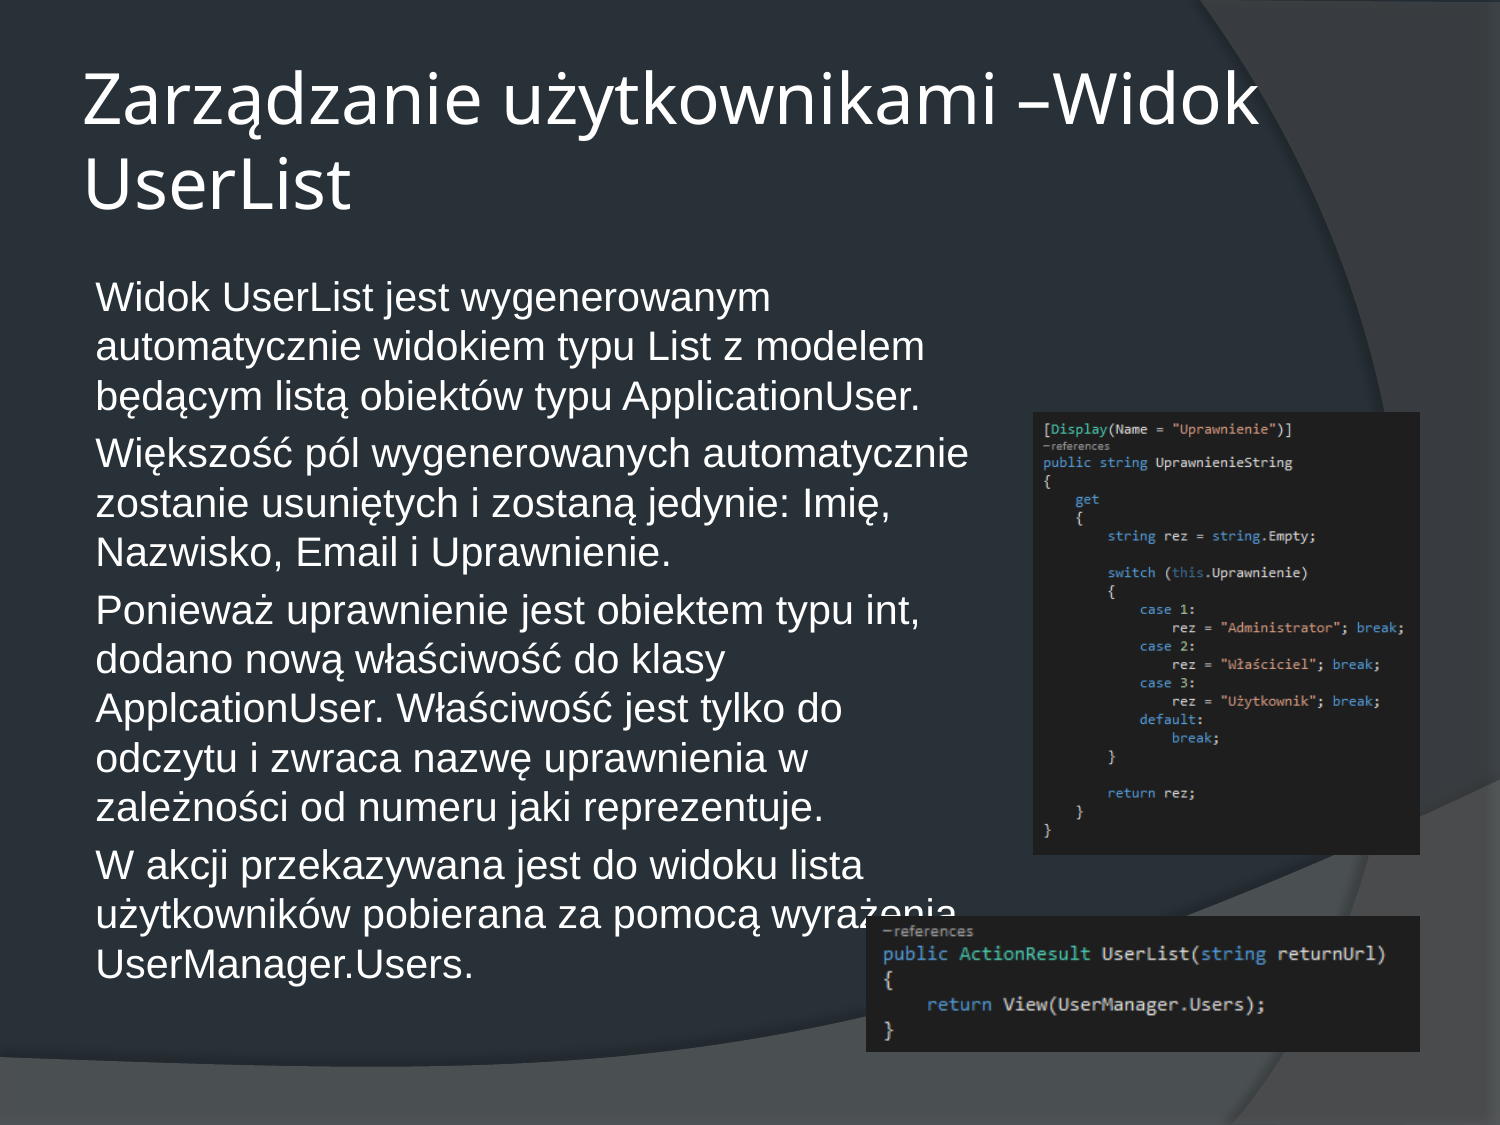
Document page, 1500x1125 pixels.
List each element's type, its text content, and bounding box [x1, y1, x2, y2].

picture [865, 916, 1420, 1052]
title Zarządzanie użytkownikami –Widok UserList [75, 45, 1300, 233]
picture [1033, 412, 1420, 855]
list Widok UserList jest wygenerowanym automatycznie widokiem typu List z modelem będącym listą obiektów typu ApplicationUser. Większość pól wygenerowanych automatycznie zostanie usuniętych i zostaną jedynie: Imię, Nazwisko, Email i Uprawnienie. Ponieważ uprawnienie jest obiektem typu int, dodano nową właściwość do klasy ApplcationUser. Właściwość jest tylko do odczytu i zwraca nazwę uprawnienia w zależności od numeru jaki reprezentuje. W akcji przekazywana jest do widoku lista użytkowników pobierana za pomocą wyrażenia UserManager.Users. [75, 262, 1010, 1005]
